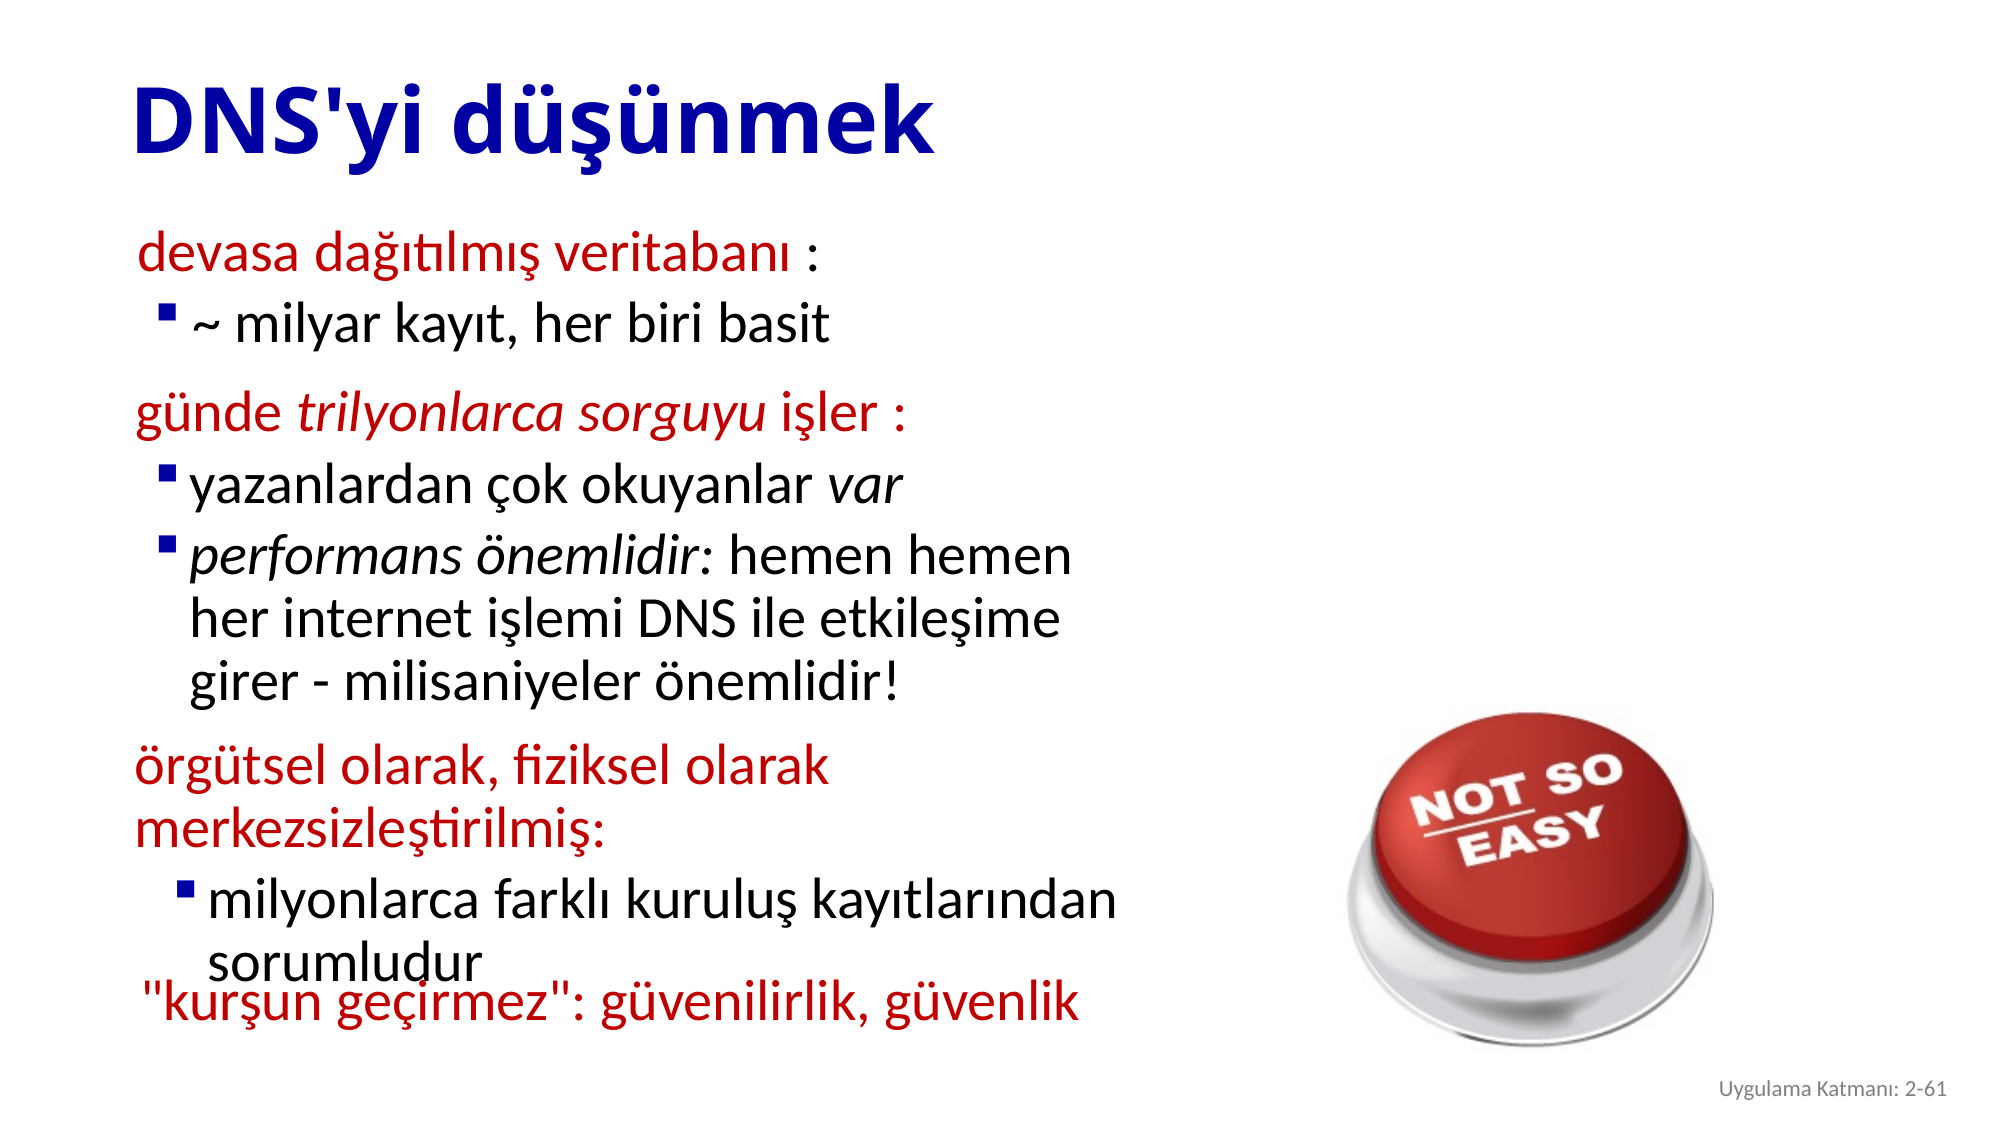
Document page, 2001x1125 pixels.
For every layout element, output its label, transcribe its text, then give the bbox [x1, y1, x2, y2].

text_box "kurşun geçirmez": güvenilirlik, güvenlik [123, 963, 1278, 1056]
text_box örgütsel olarak, fiziksel olarak merkezsizleştirilmiş: milyonlarca farklı kuruluş kayıtlarından sorumludur [117, 727, 1273, 950]
text_box günde trilyonlarca sorguyu işler : yazanlardan çok okuyanlar var performans önemlidir: hemen hemen her internet işlemi DNS ile etkileşime girer - milisaniyeler önemlidir! [117, 374, 1098, 727]
slide_number Uygulama Katmanı: 2-61 [1512, 1056, 1963, 1117]
title DNS'yi düşünmek [114, 50, 1840, 197]
text_box devasa dağıtılmış veritabanı : ~ milyar kayıt, her biri basit [120, 213, 1160, 387]
picture [1297, 679, 1780, 1082]
